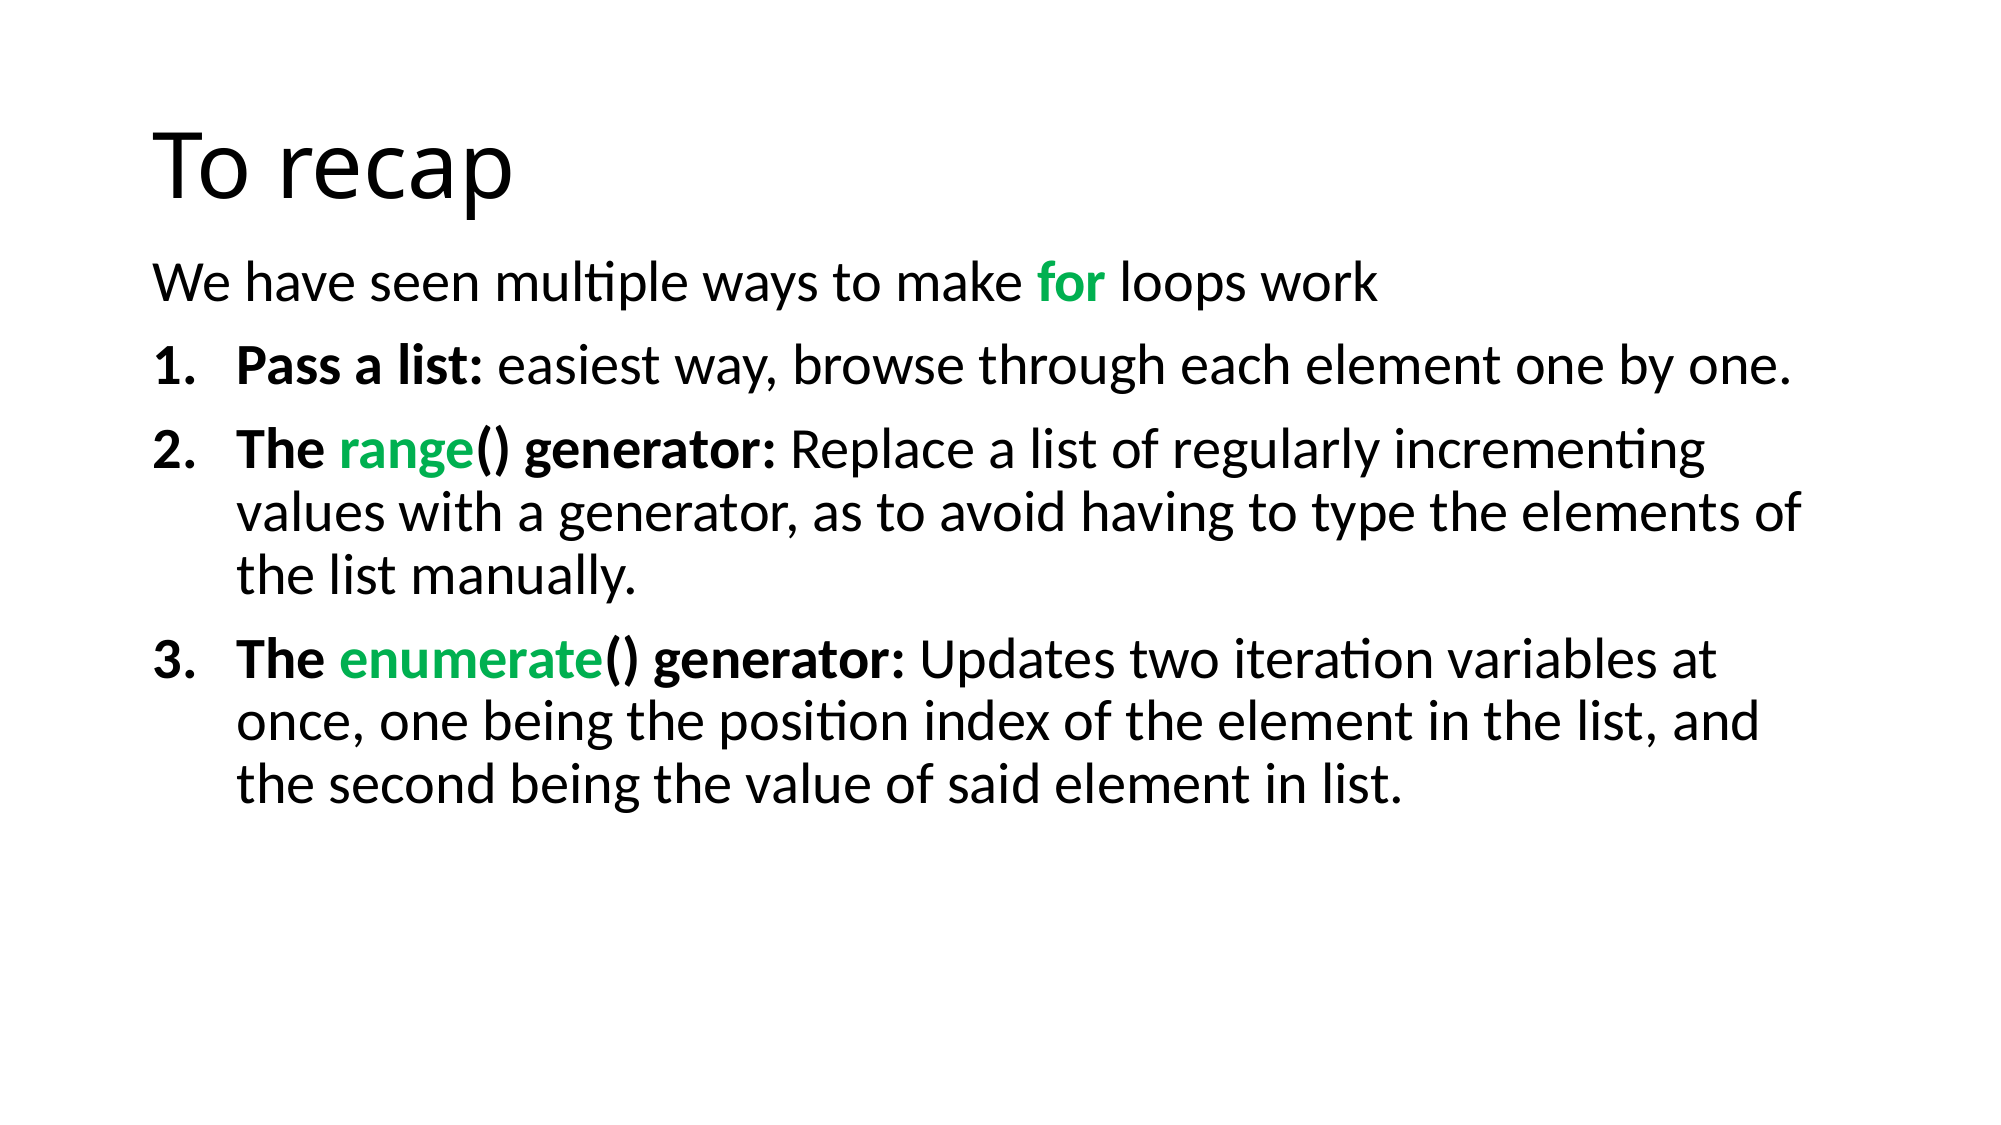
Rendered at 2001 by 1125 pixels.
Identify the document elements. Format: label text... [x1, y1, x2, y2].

title To recap [137, 59, 1863, 243]
list We have seen multiple ways to make for loops work Pass a list: easiest way, browse through each element one by one. The range() generator: Replace a list of regularly incrementing values with a generator, as to avoid having to type the elements of the list manually. The enumerate() generator: Updates two iteration variables at once, one being the position index of the element in the list, and the second being the value of said element in list. [137, 243, 1863, 1125]
